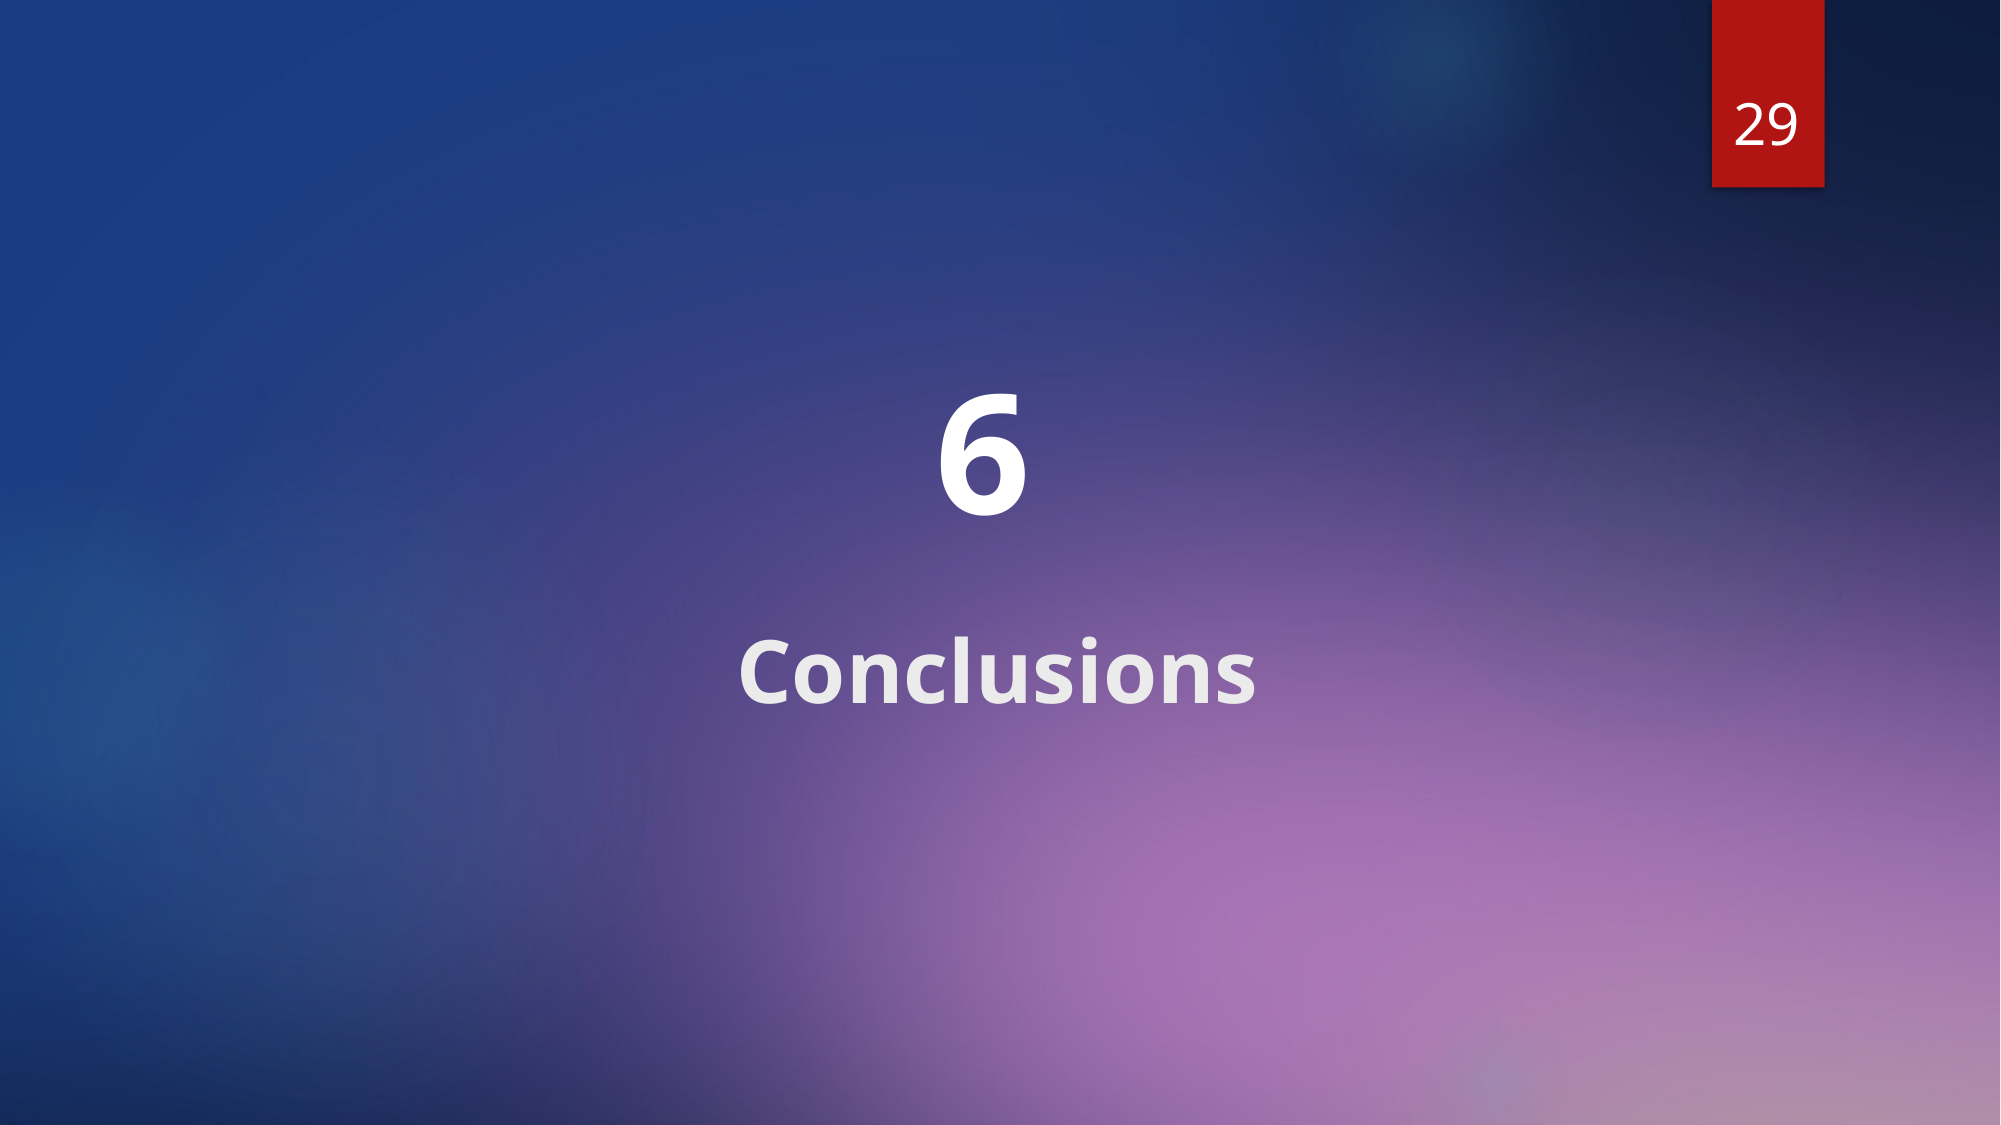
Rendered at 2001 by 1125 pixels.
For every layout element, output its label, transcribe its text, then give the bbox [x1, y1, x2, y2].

picture [0, 0, 2001, 1125]
text_box 6 [921, 340, 1074, 555]
slide_number 28 [1698, 48, 1836, 175]
title Conclusions [86, 608, 1909, 806]
